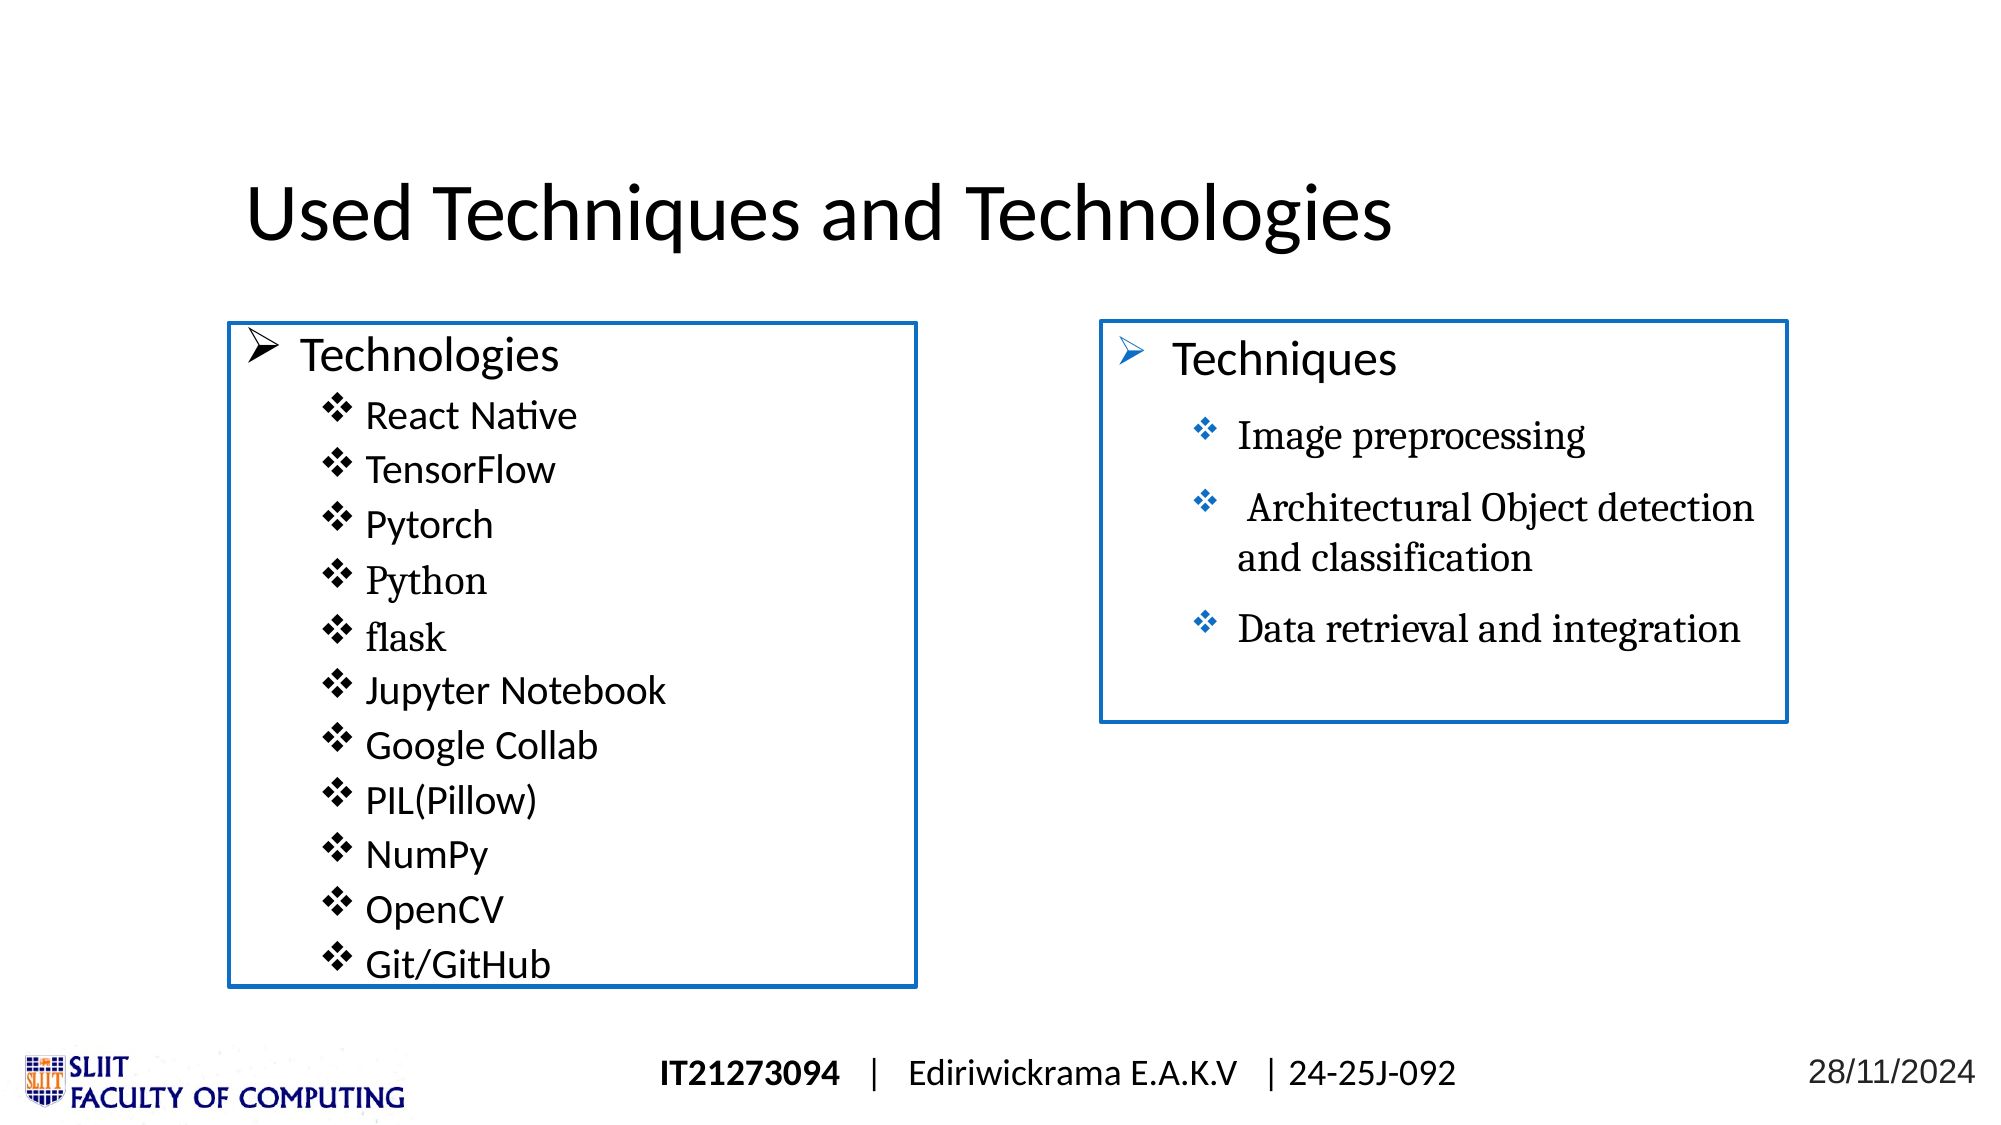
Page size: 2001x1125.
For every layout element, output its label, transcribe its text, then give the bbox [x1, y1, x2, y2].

text_box Technologies React Native TensorFlow Pytorch Python flask Jupyter Notebook Google Collab PIL(Pillow) NumPy OpenCV Git/GitHub [228, 322, 917, 987]
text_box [498, 1037, 1997, 1101]
text_box Techniques Image preprocessing Architectural Object detection and classification Data retrieval and integration [1100, 321, 1787, 722]
picture [0, 1045, 413, 1125]
title Used Techniques and Technologies [243, 155, 1417, 347]
